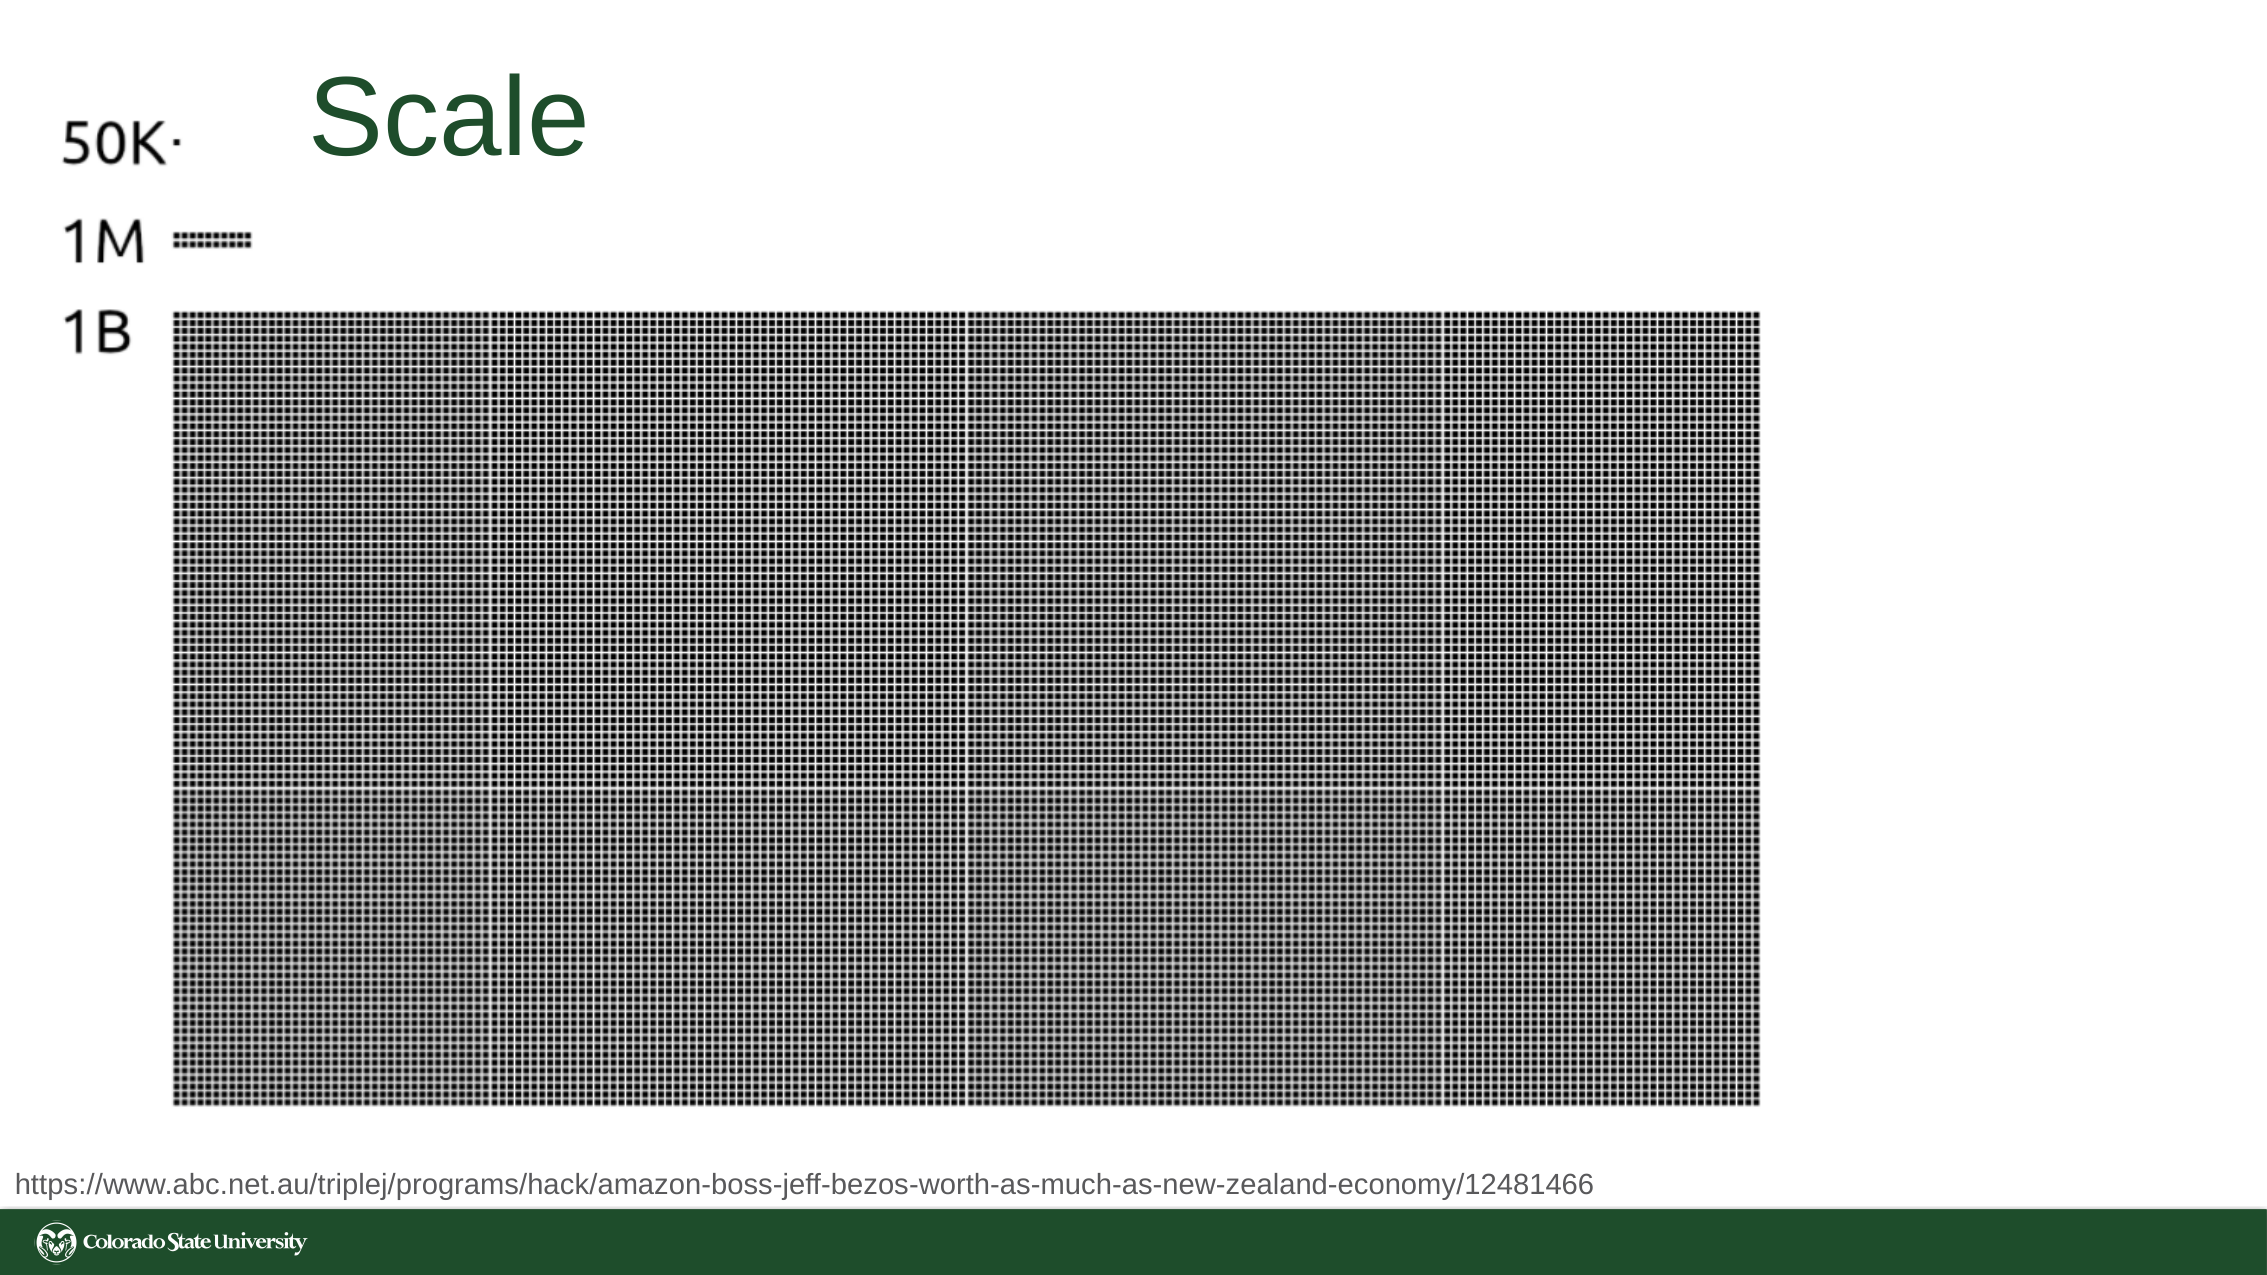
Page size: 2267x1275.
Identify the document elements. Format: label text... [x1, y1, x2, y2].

title Scale [293, 26, 1868, 193]
text_box https://www.abc.net.au/triplej/programs/hack/amazon-boss-jeff-bezos-worth-as-much-as-new-zealand-economy/12481466 [0, 1158, 2267, 1209]
picture [58, 109, 1774, 1119]
picture [24, 1209, 319, 1275]
